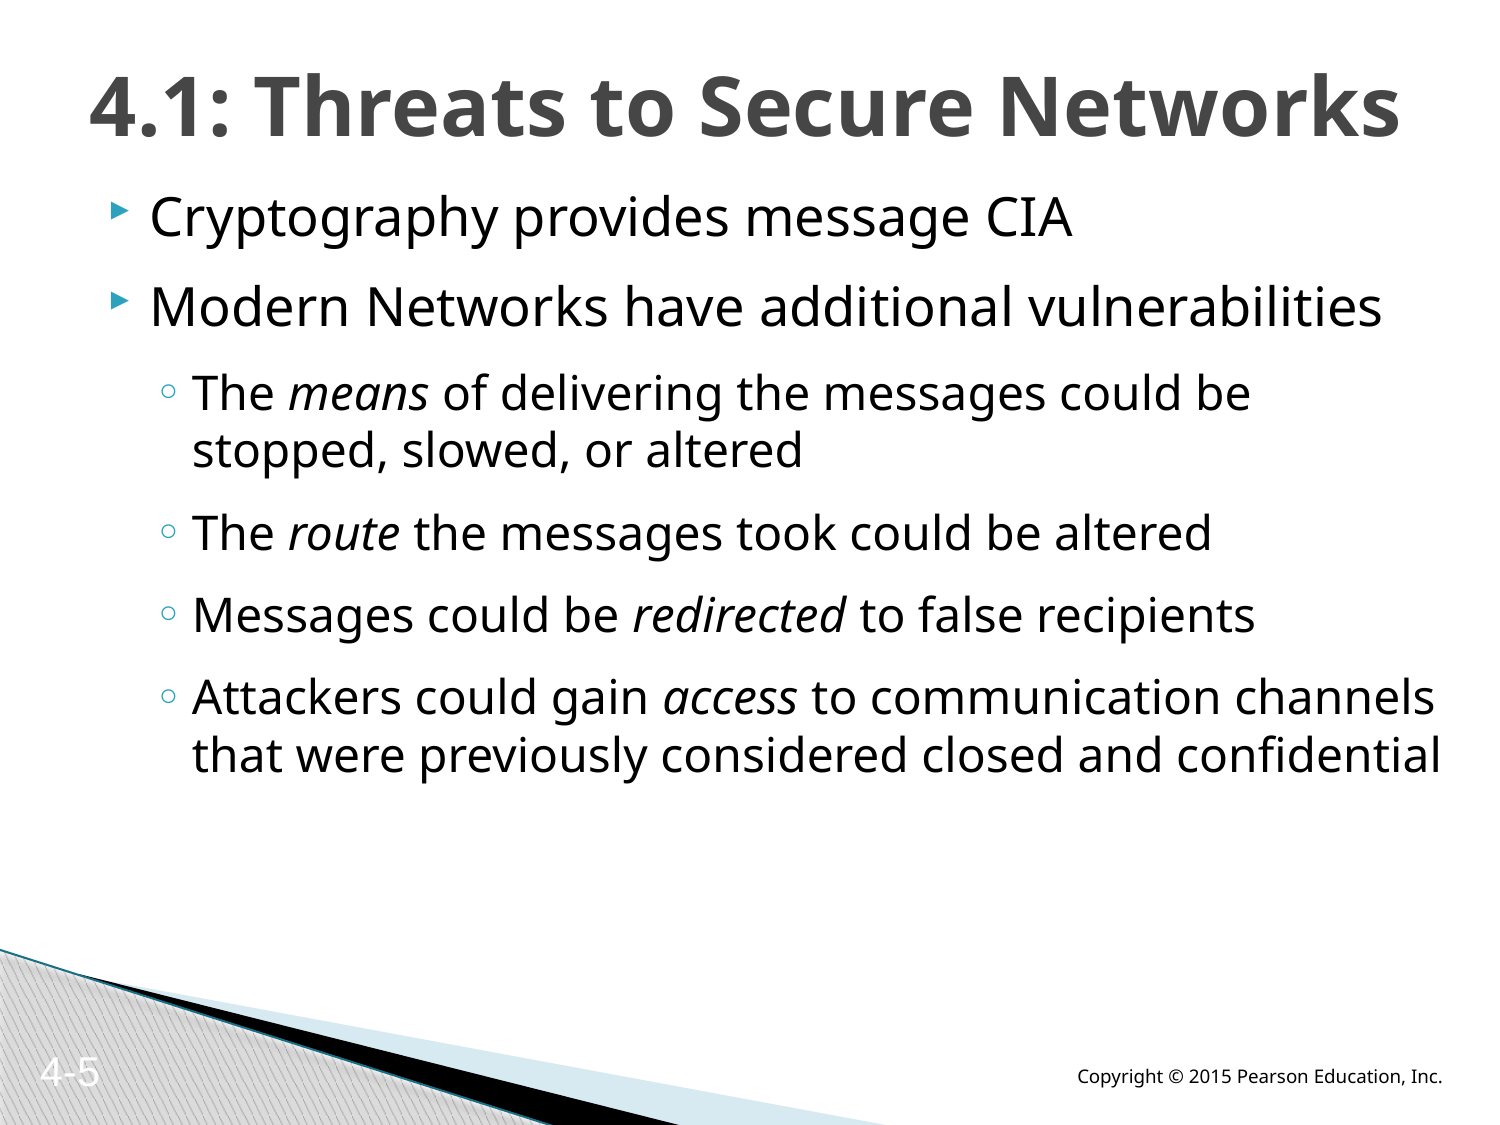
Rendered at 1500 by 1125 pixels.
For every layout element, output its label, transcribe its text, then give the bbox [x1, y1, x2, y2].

list Cryptography provides message CIA Modern Networks have additional vulnerabilities The means of delivering the messages could be stopped, slowed, or altered The route the messages took could be altered Messages could be redirected to false recipients Attackers could gain access to communication channels that were previously considered closed and confidential [75, 174, 1475, 986]
slide_number 4-5 [24, 1037, 175, 1100]
title 4.1: Threats to Secure Networks [75, 45, 1425, 163]
